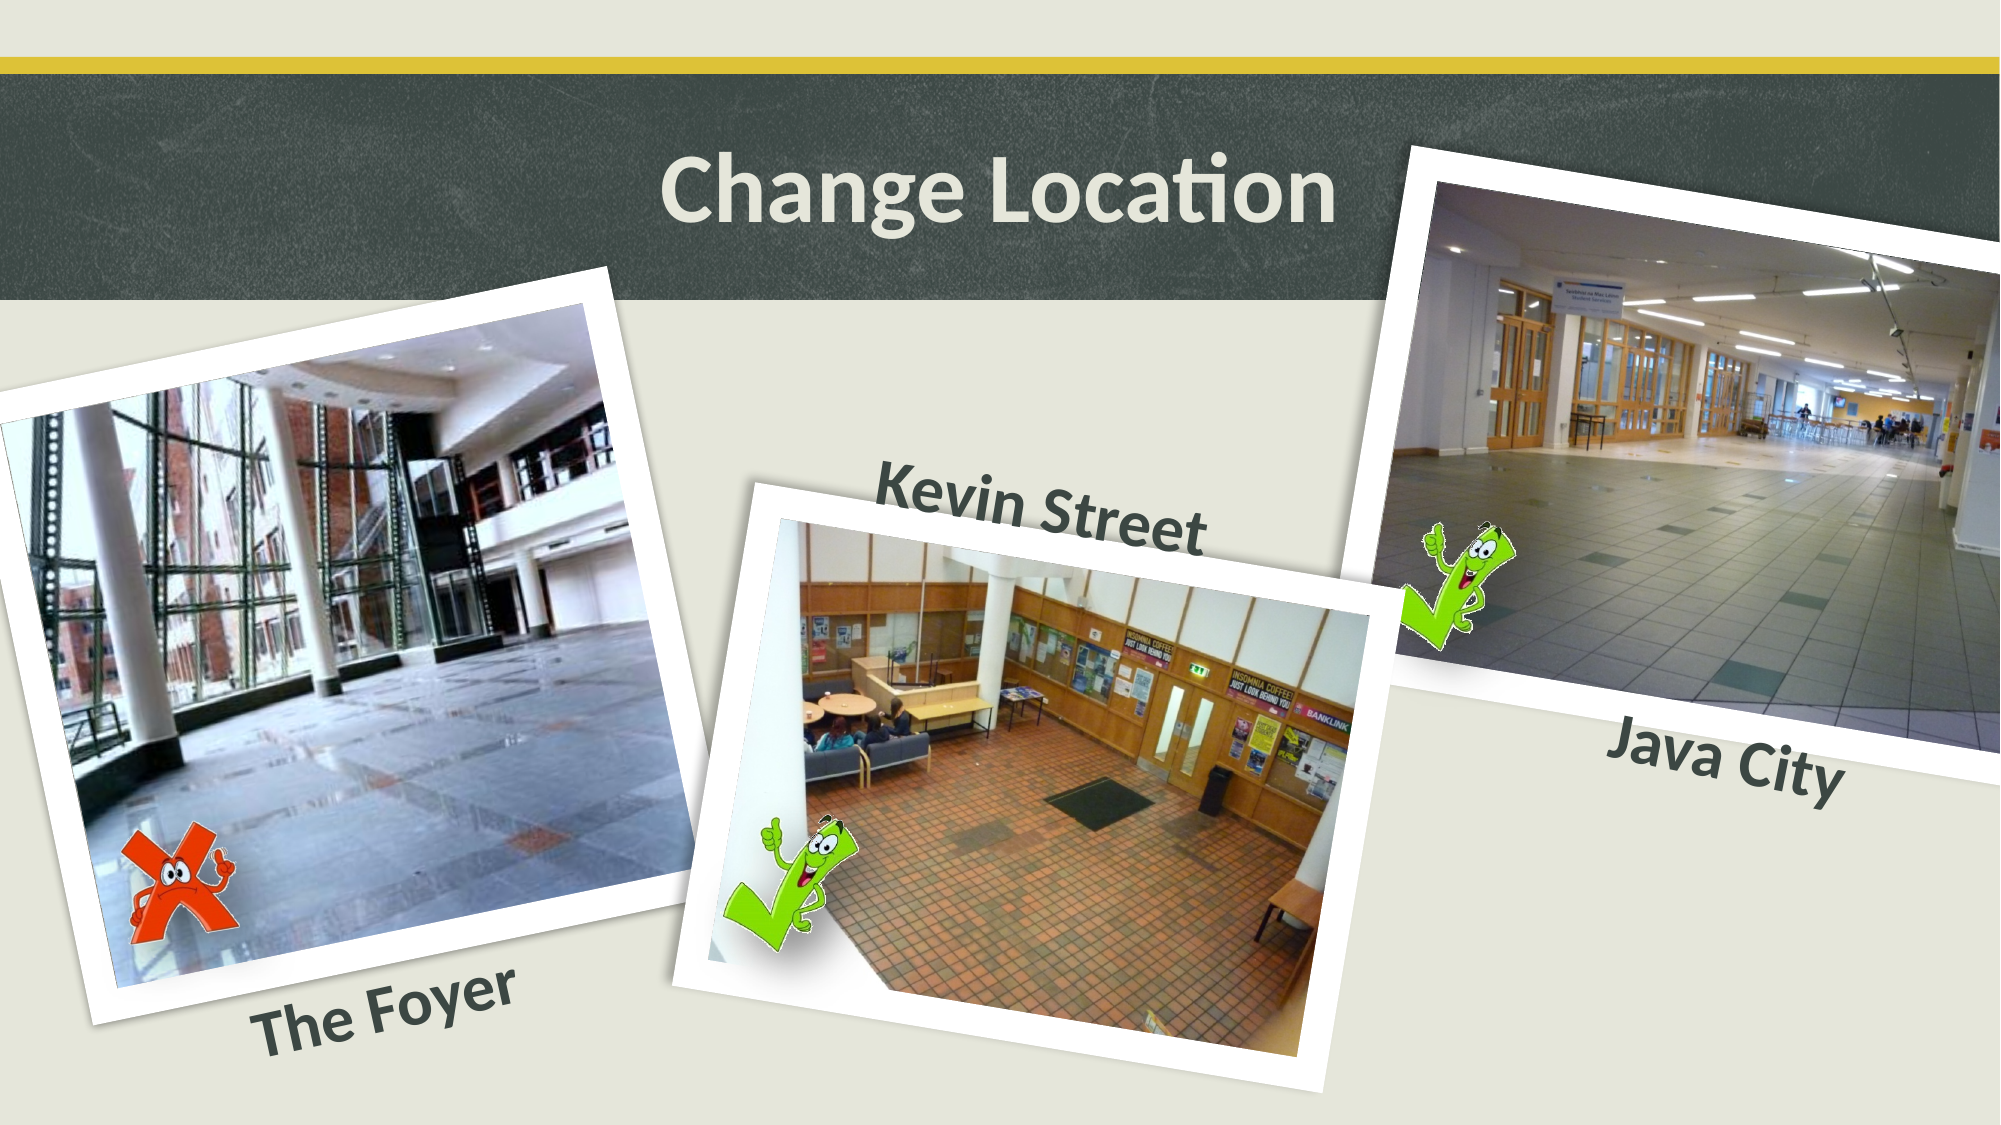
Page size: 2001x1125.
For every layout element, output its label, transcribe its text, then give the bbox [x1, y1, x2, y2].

picture [2, 304, 695, 988]
title Change Location [210, 76, 1790, 300]
text_box The Foyer [227, 897, 671, 1084]
text_box Kevin Street [856, 428, 1298, 563]
picture [0, 74, 2000, 753]
picture [709, 519, 1369, 1057]
text_box Java City [1587, 708, 2000, 857]
